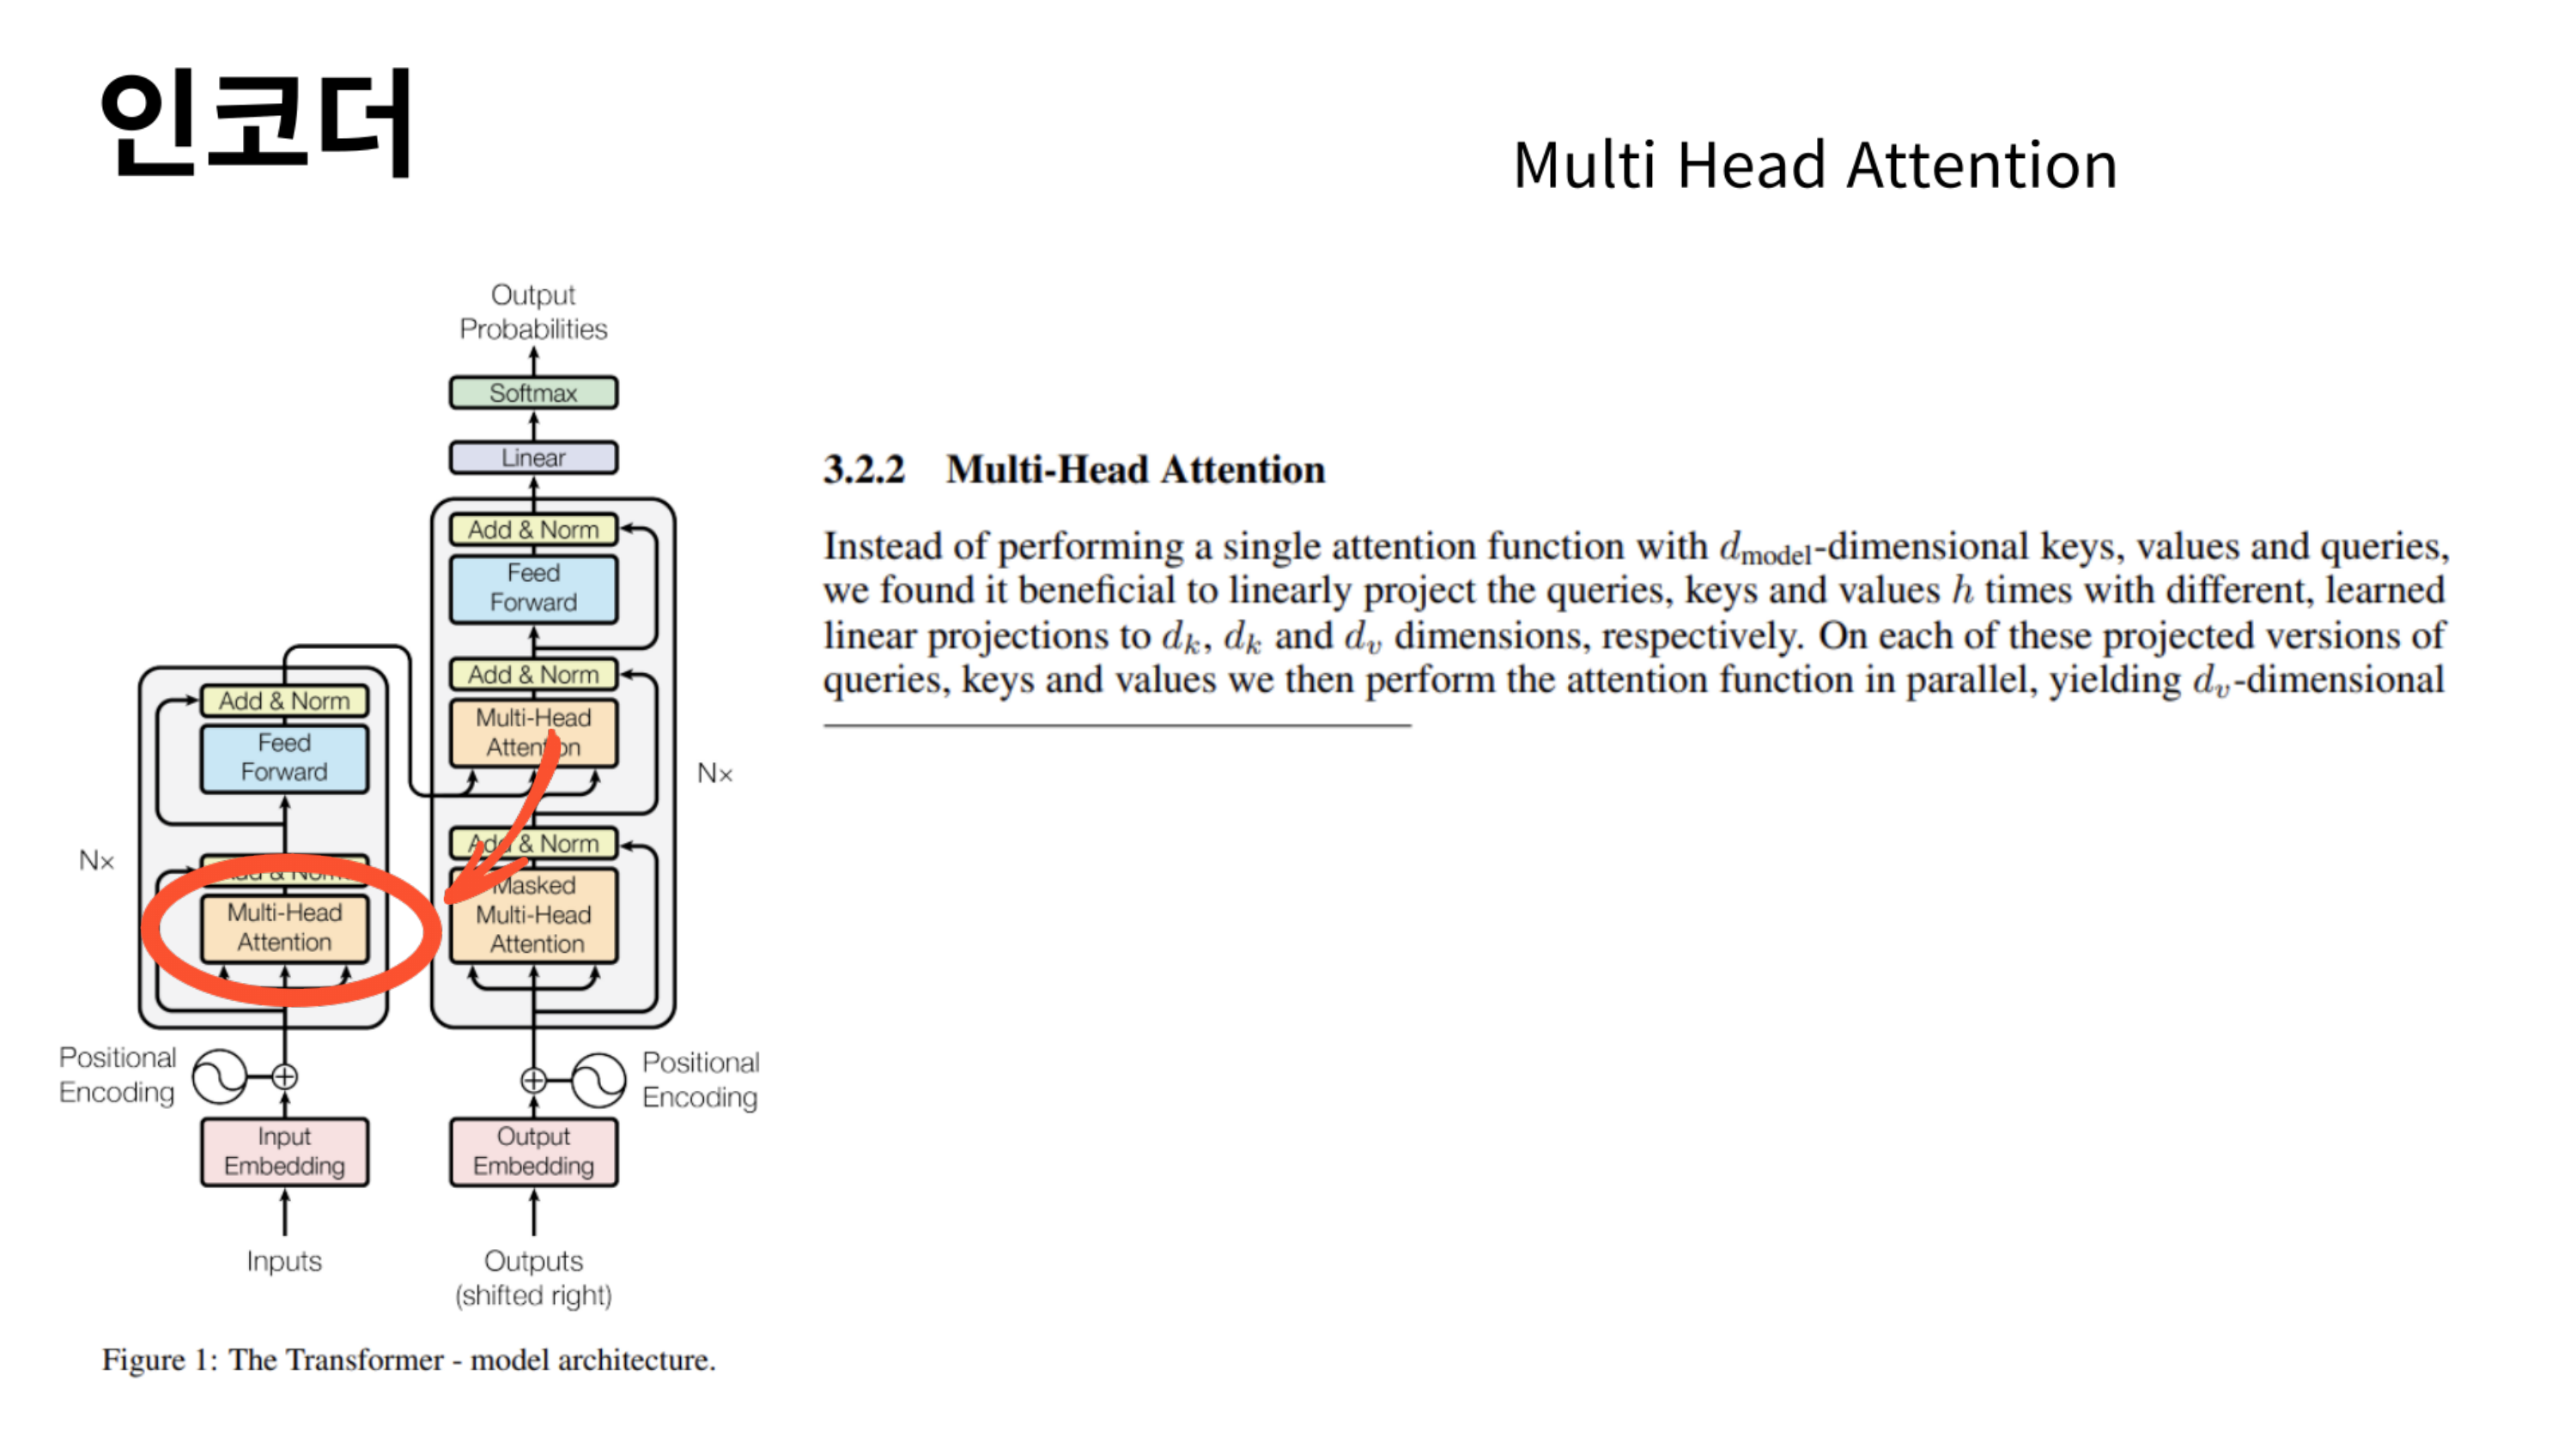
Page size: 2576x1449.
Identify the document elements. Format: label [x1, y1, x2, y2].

text_box [444, 727, 560, 906]
text_box [0, 244, 841, 1405]
text_box [137, 837, 446, 1023]
text_box [808, 443, 2464, 733]
picture [1489, 97, 2172, 270]
picture [56, 0, 534, 244]
